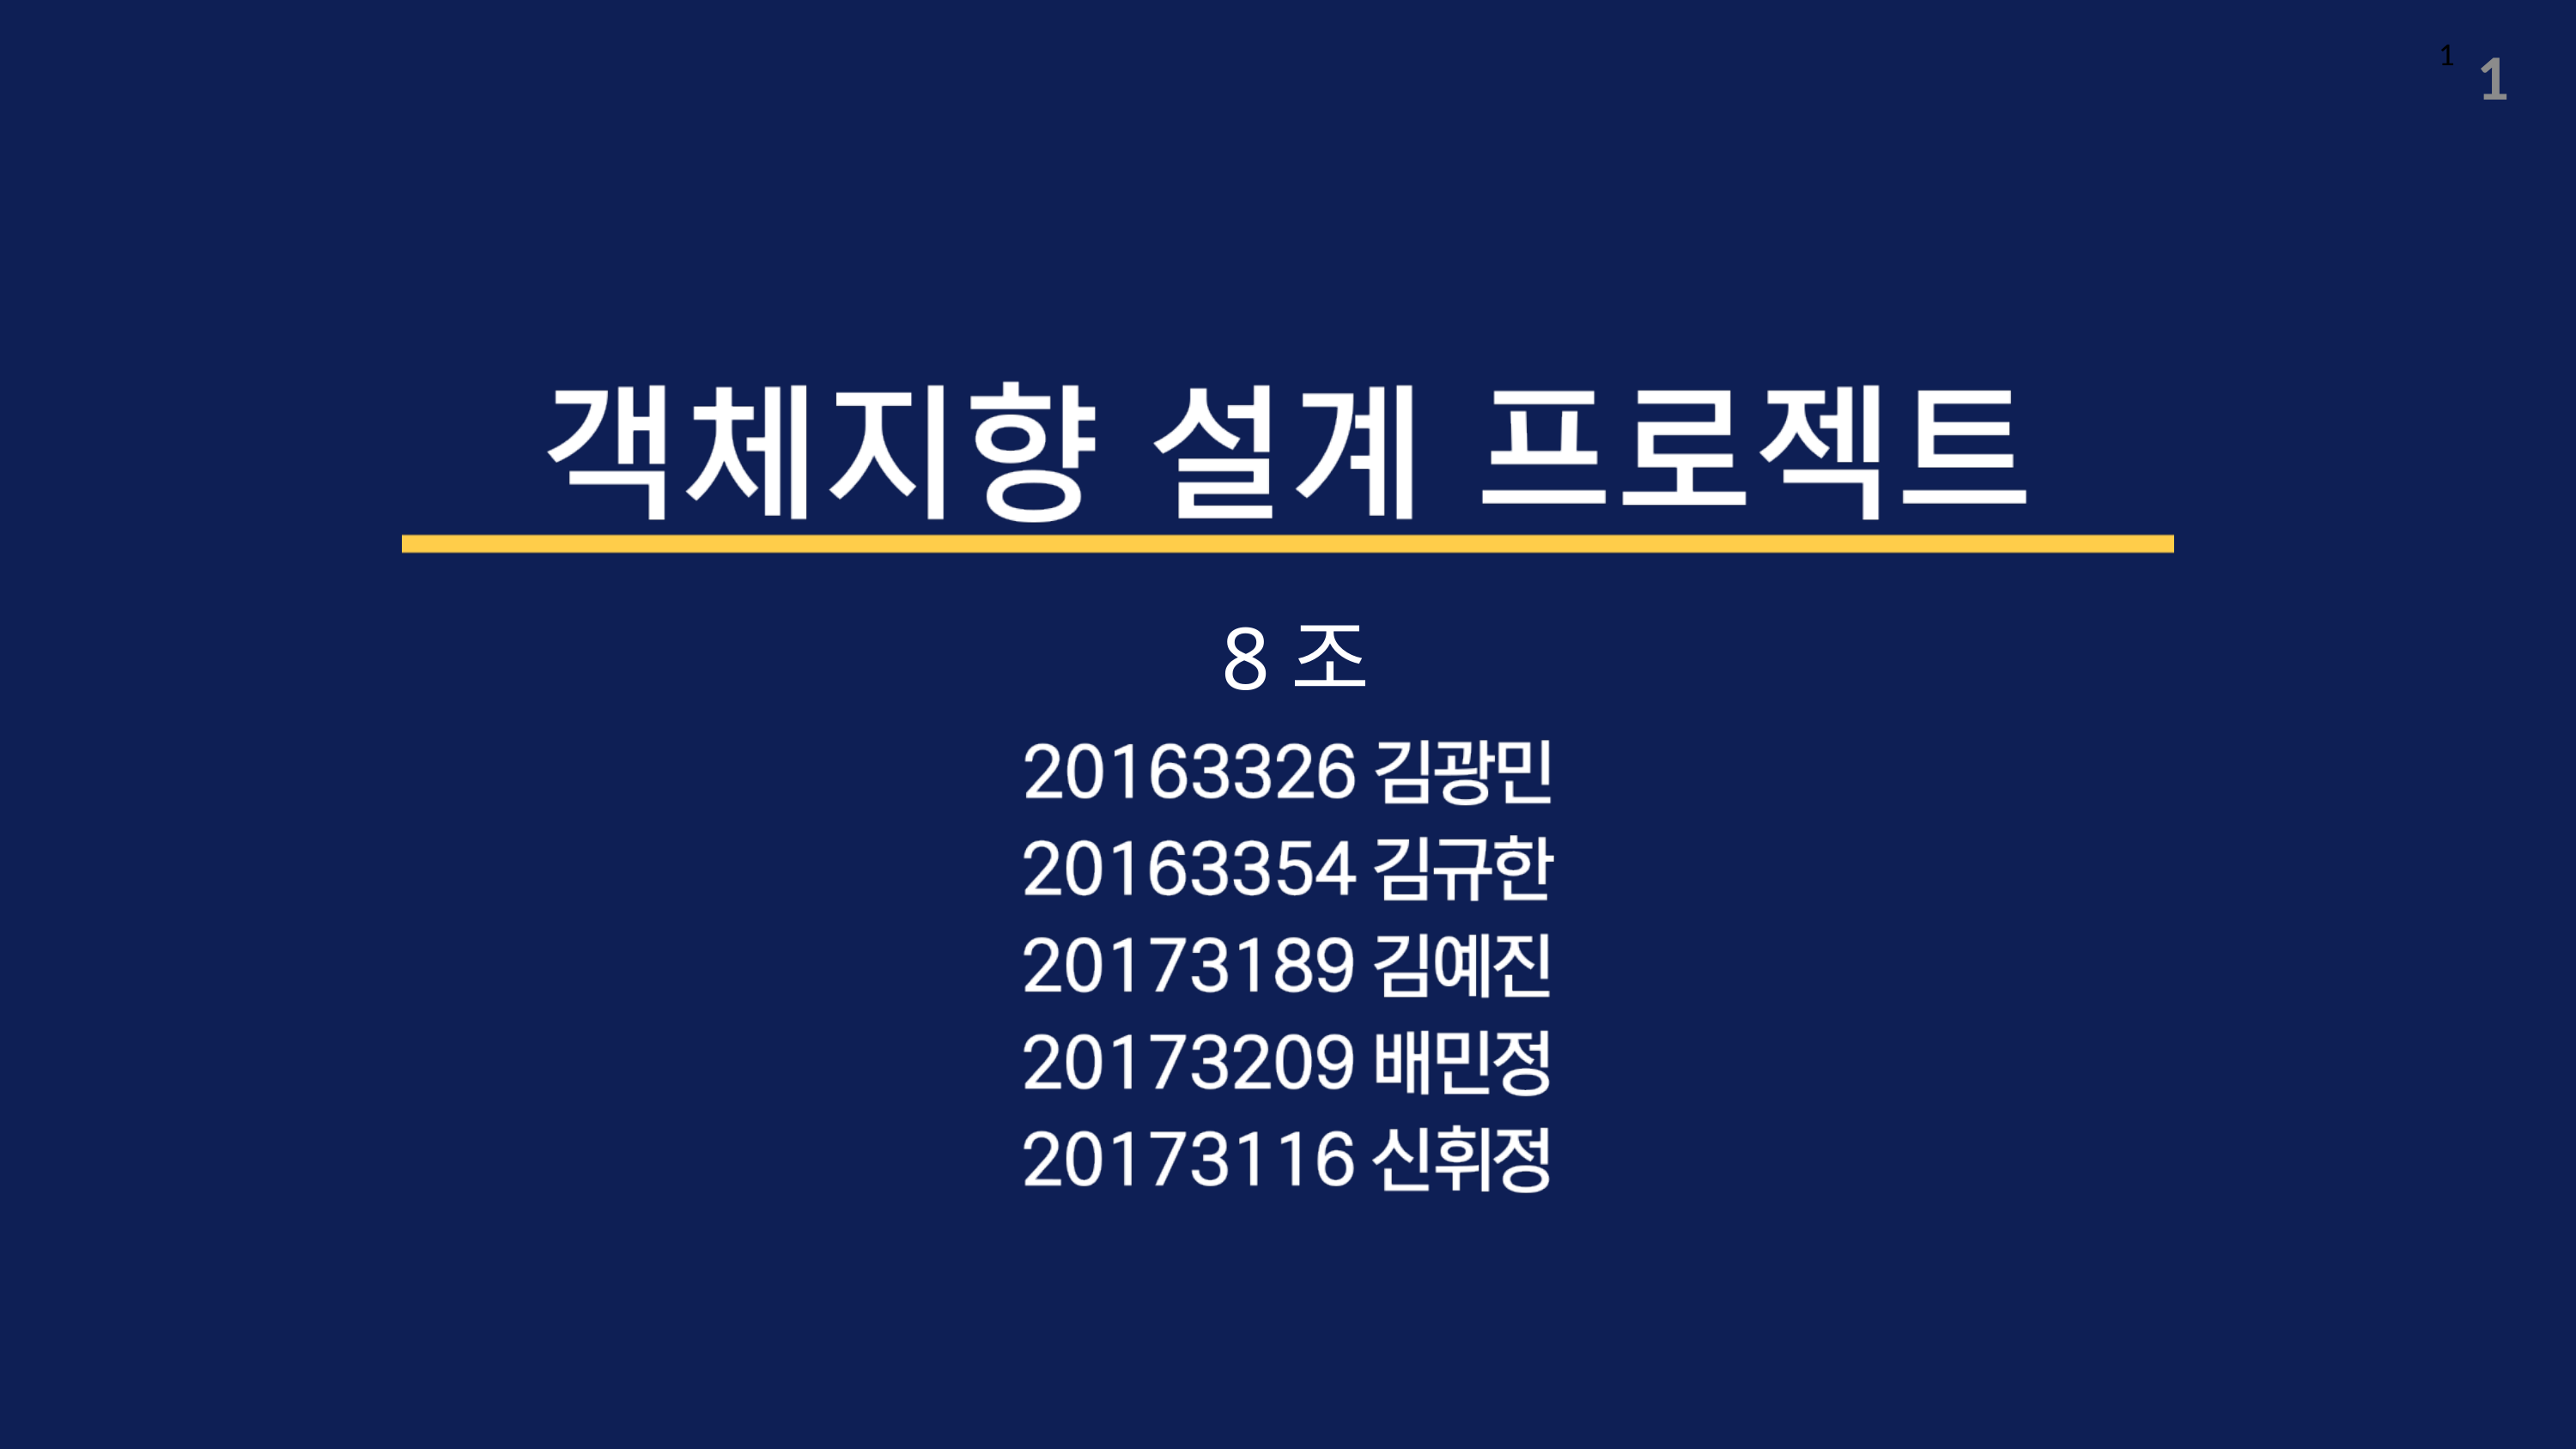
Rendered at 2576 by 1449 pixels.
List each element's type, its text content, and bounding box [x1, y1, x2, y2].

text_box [402, 507, 2174, 579]
picture [710, 712, 1592, 1243]
picture [328, 328, 2099, 600]
text_box 8조 [1208, 609, 1424, 712]
slide_number 1 [2426, 27, 2576, 79]
